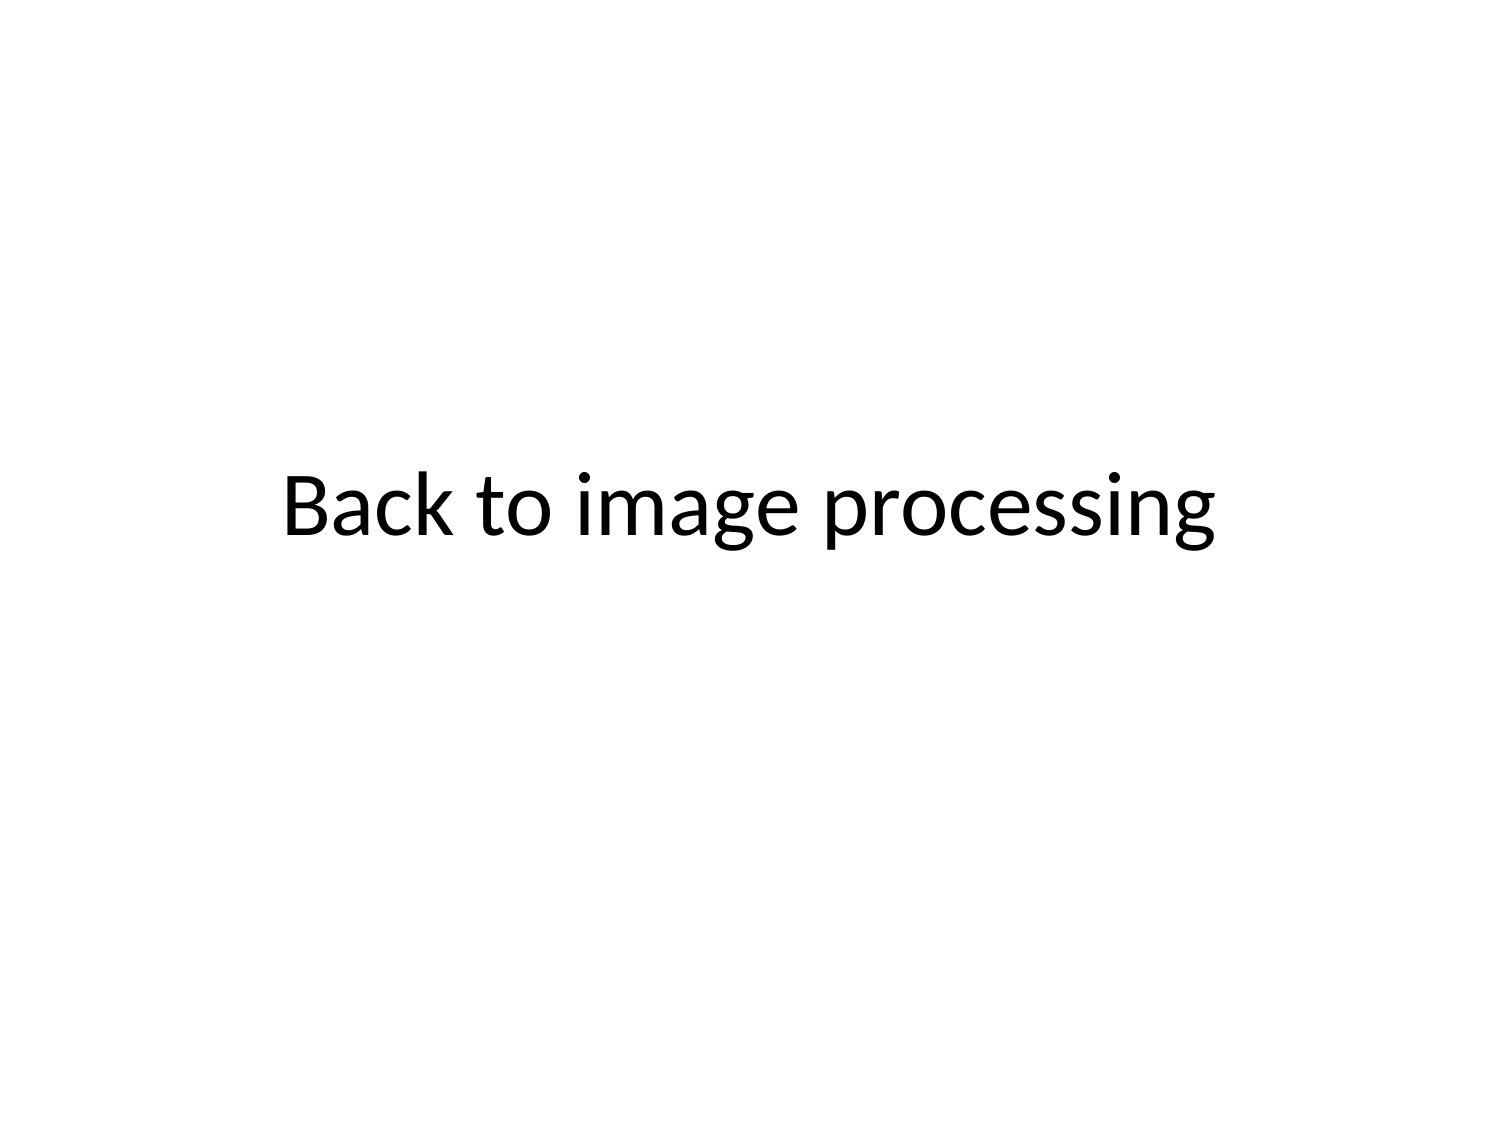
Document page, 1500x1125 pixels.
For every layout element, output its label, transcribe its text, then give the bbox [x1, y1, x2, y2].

title Back to image processing [75, 405, 1425, 593]
